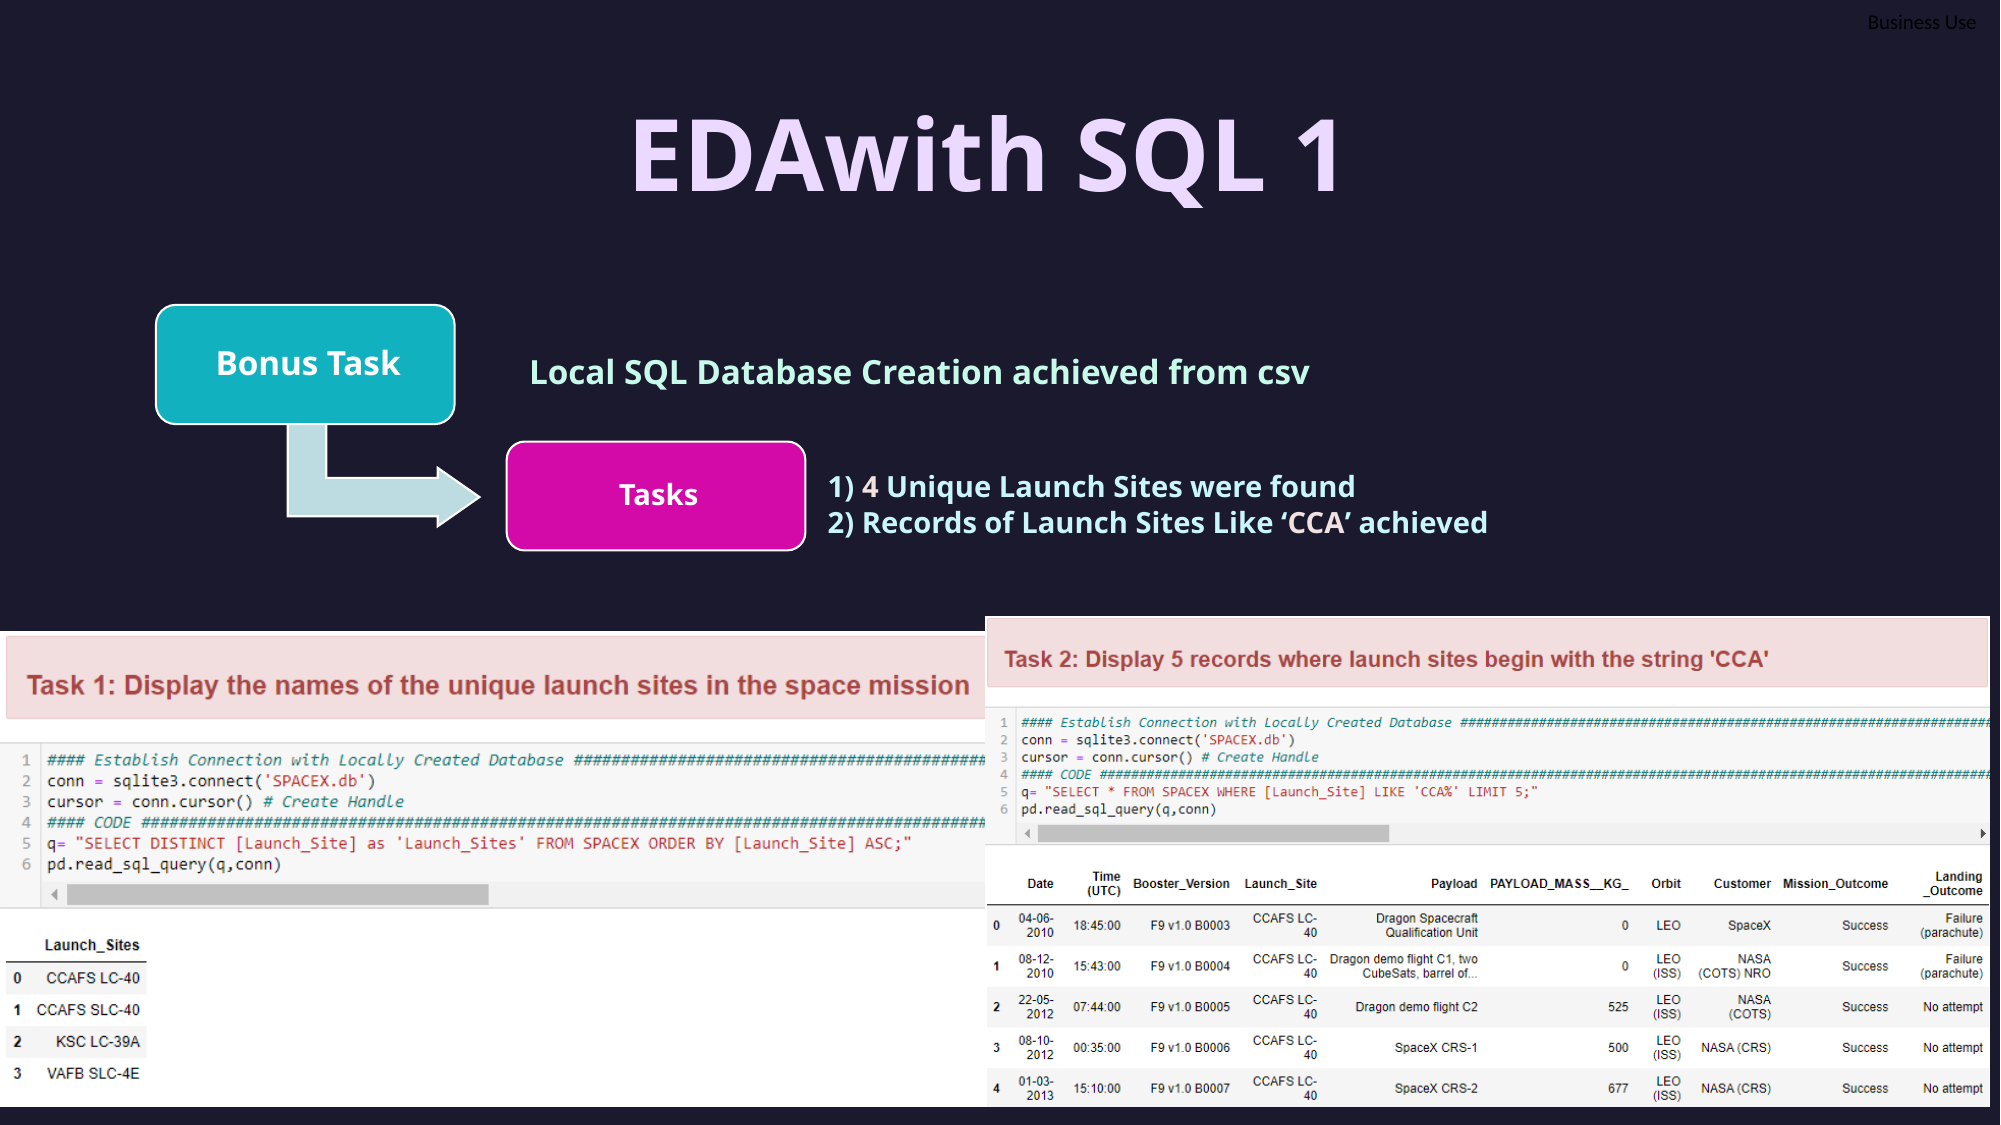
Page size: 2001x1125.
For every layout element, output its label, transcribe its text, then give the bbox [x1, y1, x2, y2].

text_box EDAwith SQL 1 [612, 83, 1366, 219]
picture [0, 616, 1991, 1107]
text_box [155, 243, 1834, 631]
